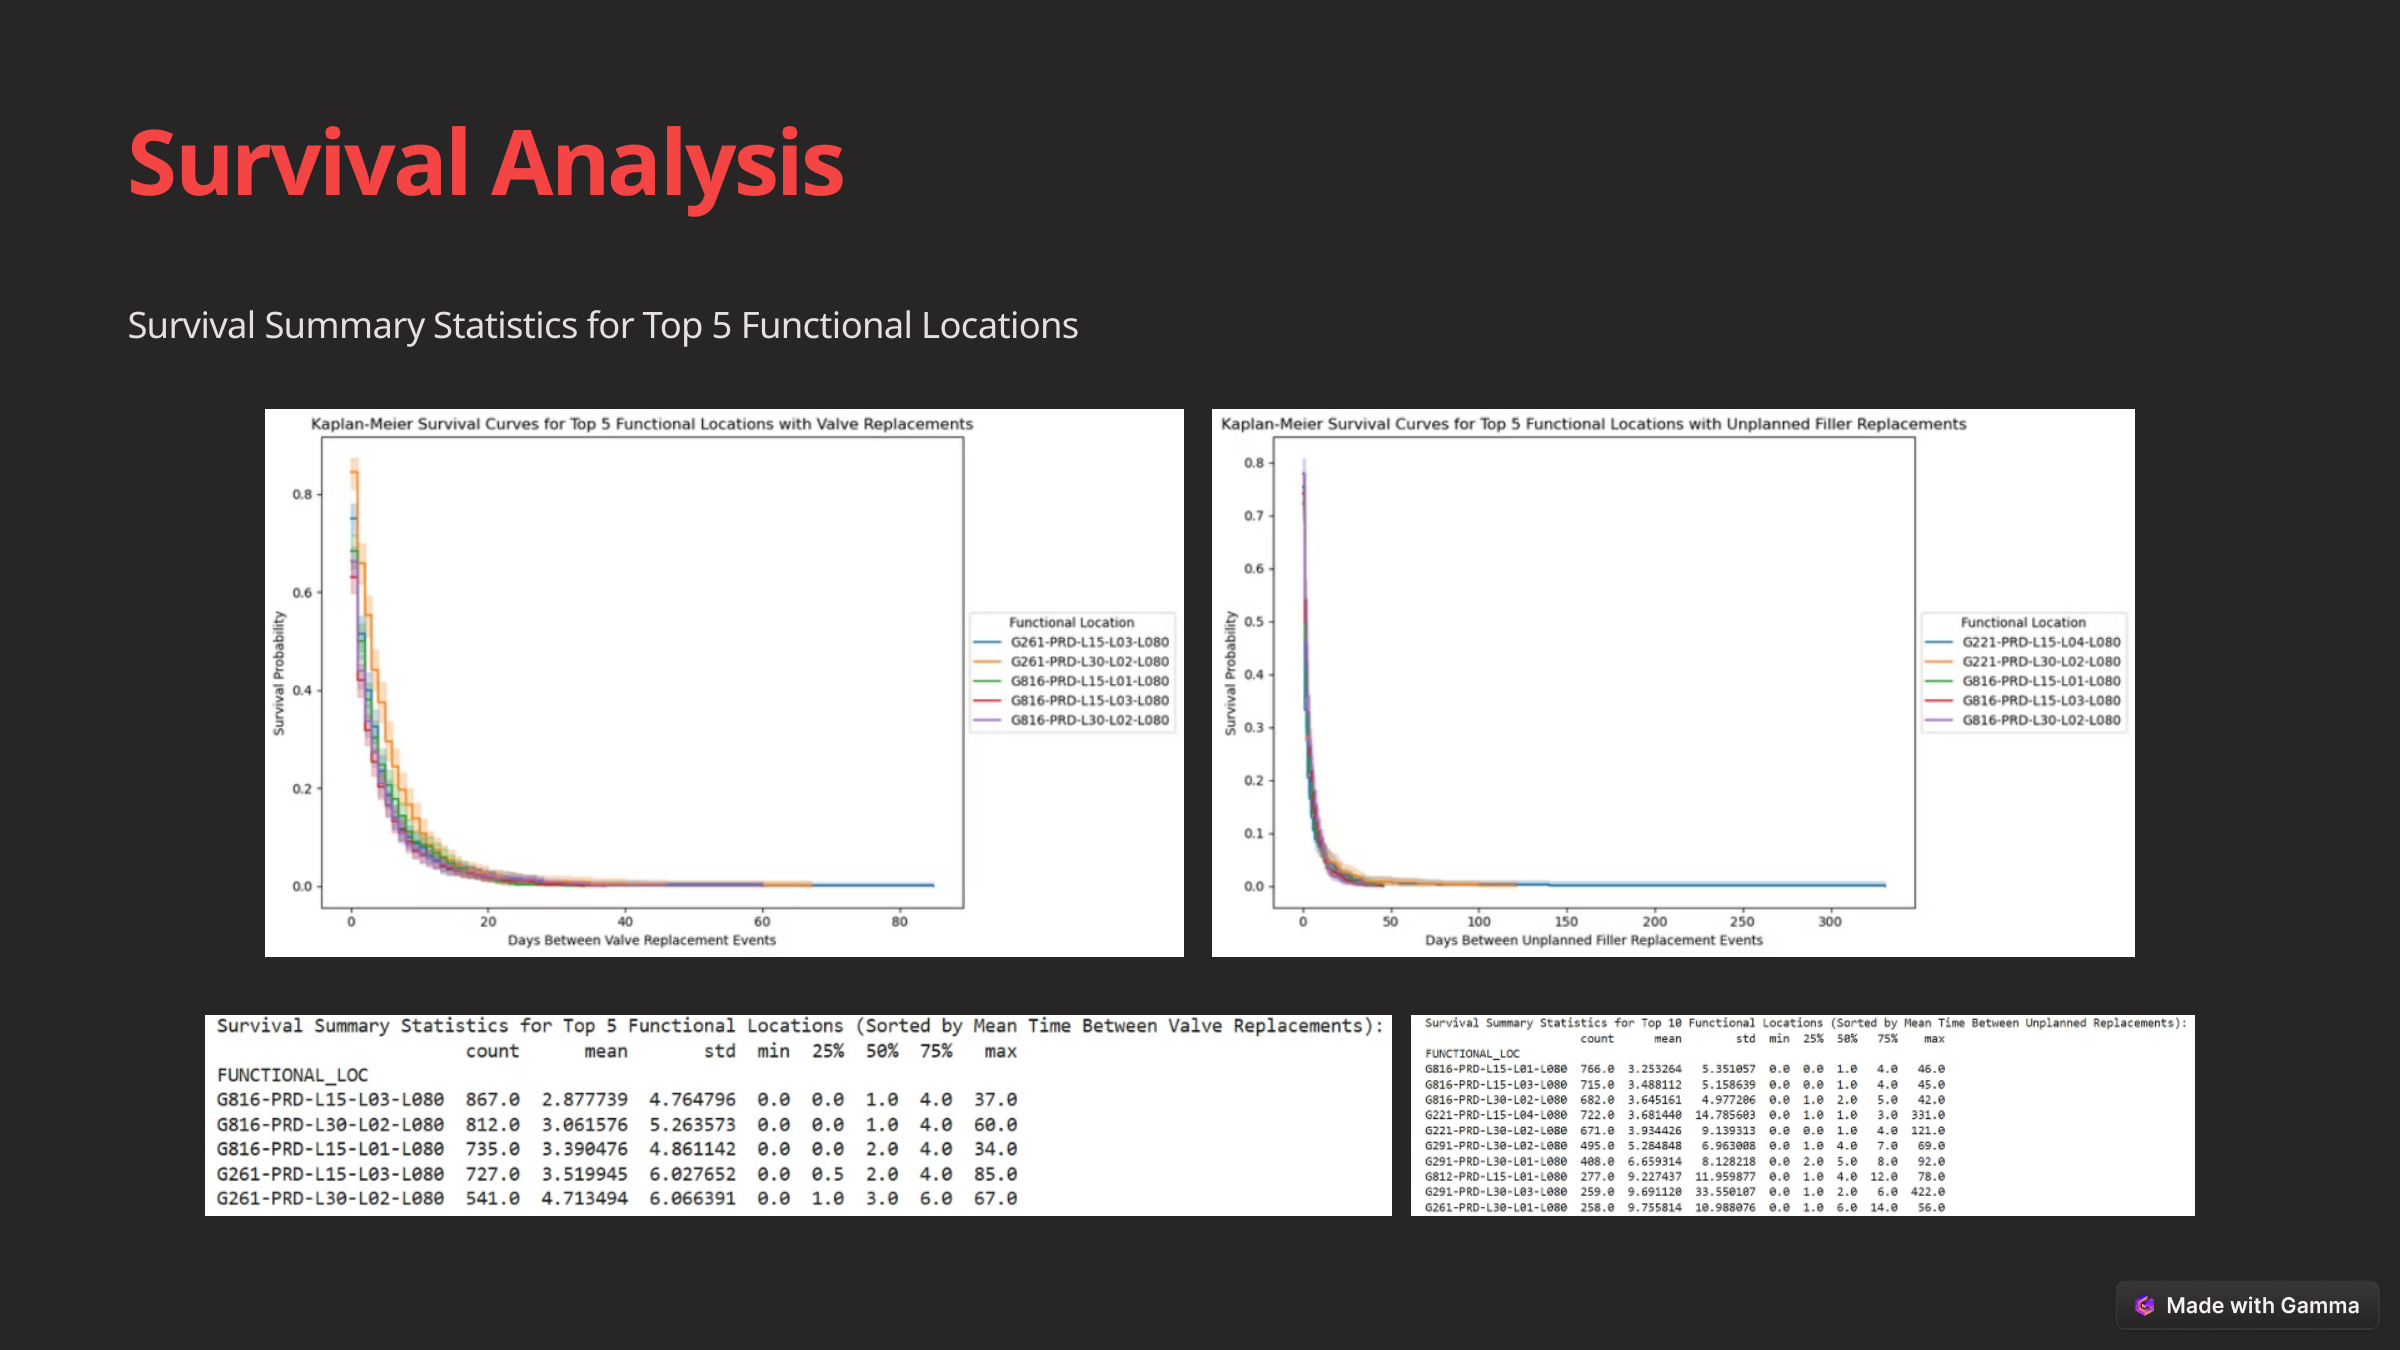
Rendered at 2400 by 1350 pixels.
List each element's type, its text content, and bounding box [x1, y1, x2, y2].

text_box Survival Summary Statistics for Top 5 Functional Locations [127, 287, 2273, 346]
text_box Survival Analysis [127, 100, 1040, 215]
picture [265, 409, 1184, 957]
picture [1411, 1015, 2195, 1216]
picture [1212, 409, 2135, 957]
picture [205, 1015, 1392, 1216]
picture [2106, 1271, 2389, 1339]
